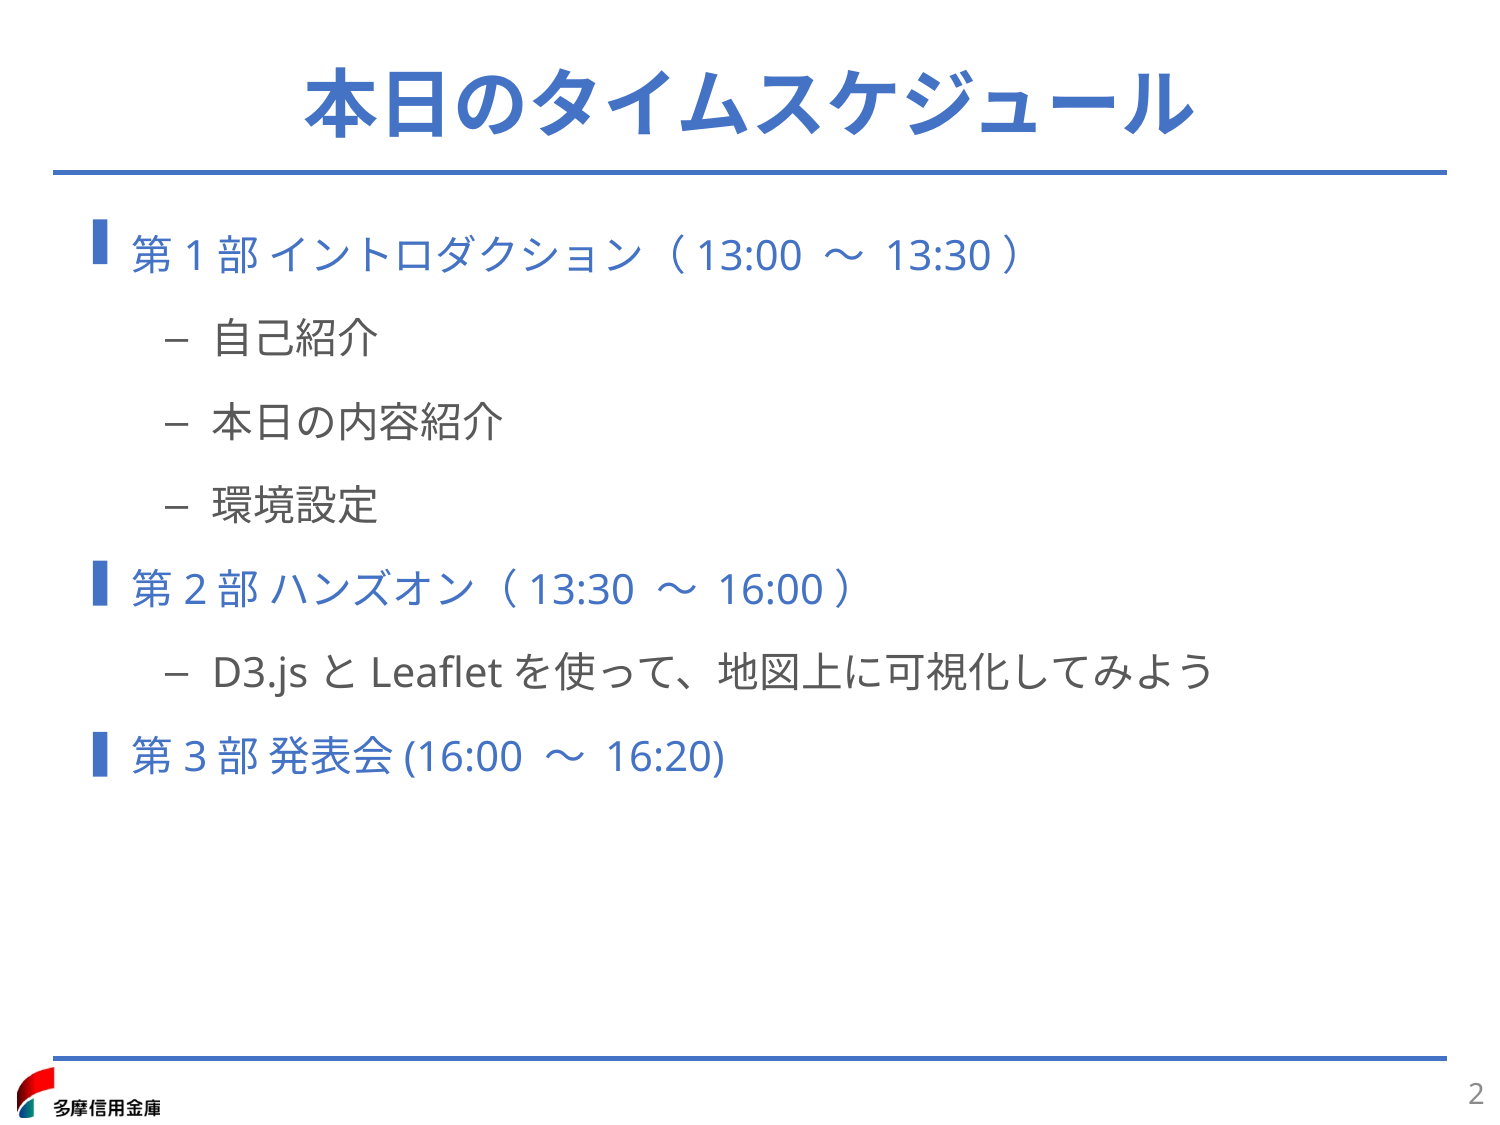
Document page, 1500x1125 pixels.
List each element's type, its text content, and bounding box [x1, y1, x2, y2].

text_box [91, 217, 110, 266]
list 第1部 イントロダクション（13:00 ～ 13:30） 自己紹介 本日の内容紹介 環境設定 第2部 ハンズオン（13:30 ～ 16:00） D3.jsとLeafletを使って、地図上に可視化してみよう 第3部 発表会(16:00 ～ 16:20) [75, 196, 1425, 1047]
slide_number 2 [1149, 1065, 1500, 1125]
title 本日のタイムスケジュール [75, 19, 1425, 185]
text_box [91, 559, 110, 608]
text_box [91, 730, 110, 779]
picture [17, 1067, 160, 1118]
